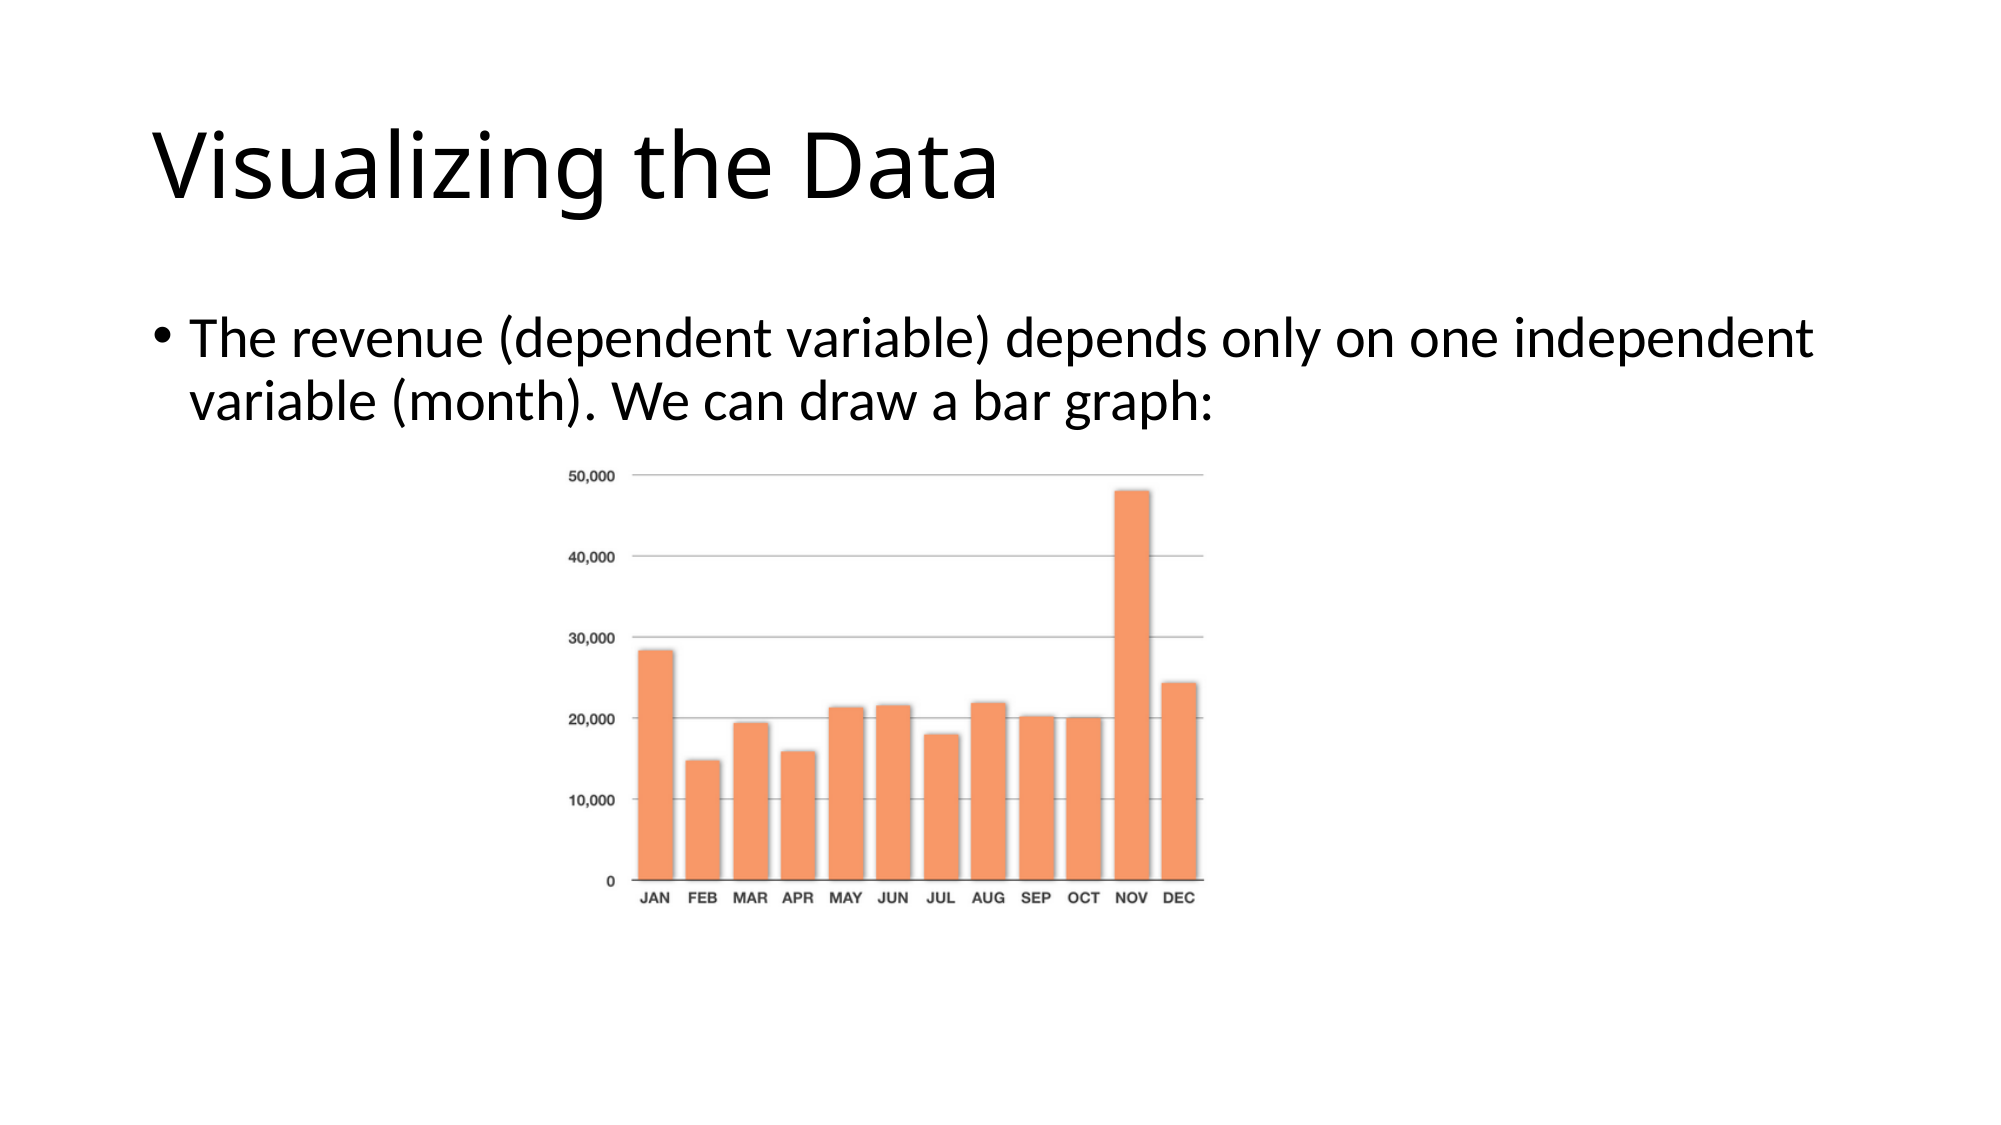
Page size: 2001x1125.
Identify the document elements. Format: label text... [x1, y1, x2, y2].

picture [535, 446, 1250, 921]
title Visualizing the Data [137, 59, 1863, 278]
list The revenue (dependent variable) depends only on one independent variable (month). We can draw a bar graph: [137, 299, 1863, 1014]
